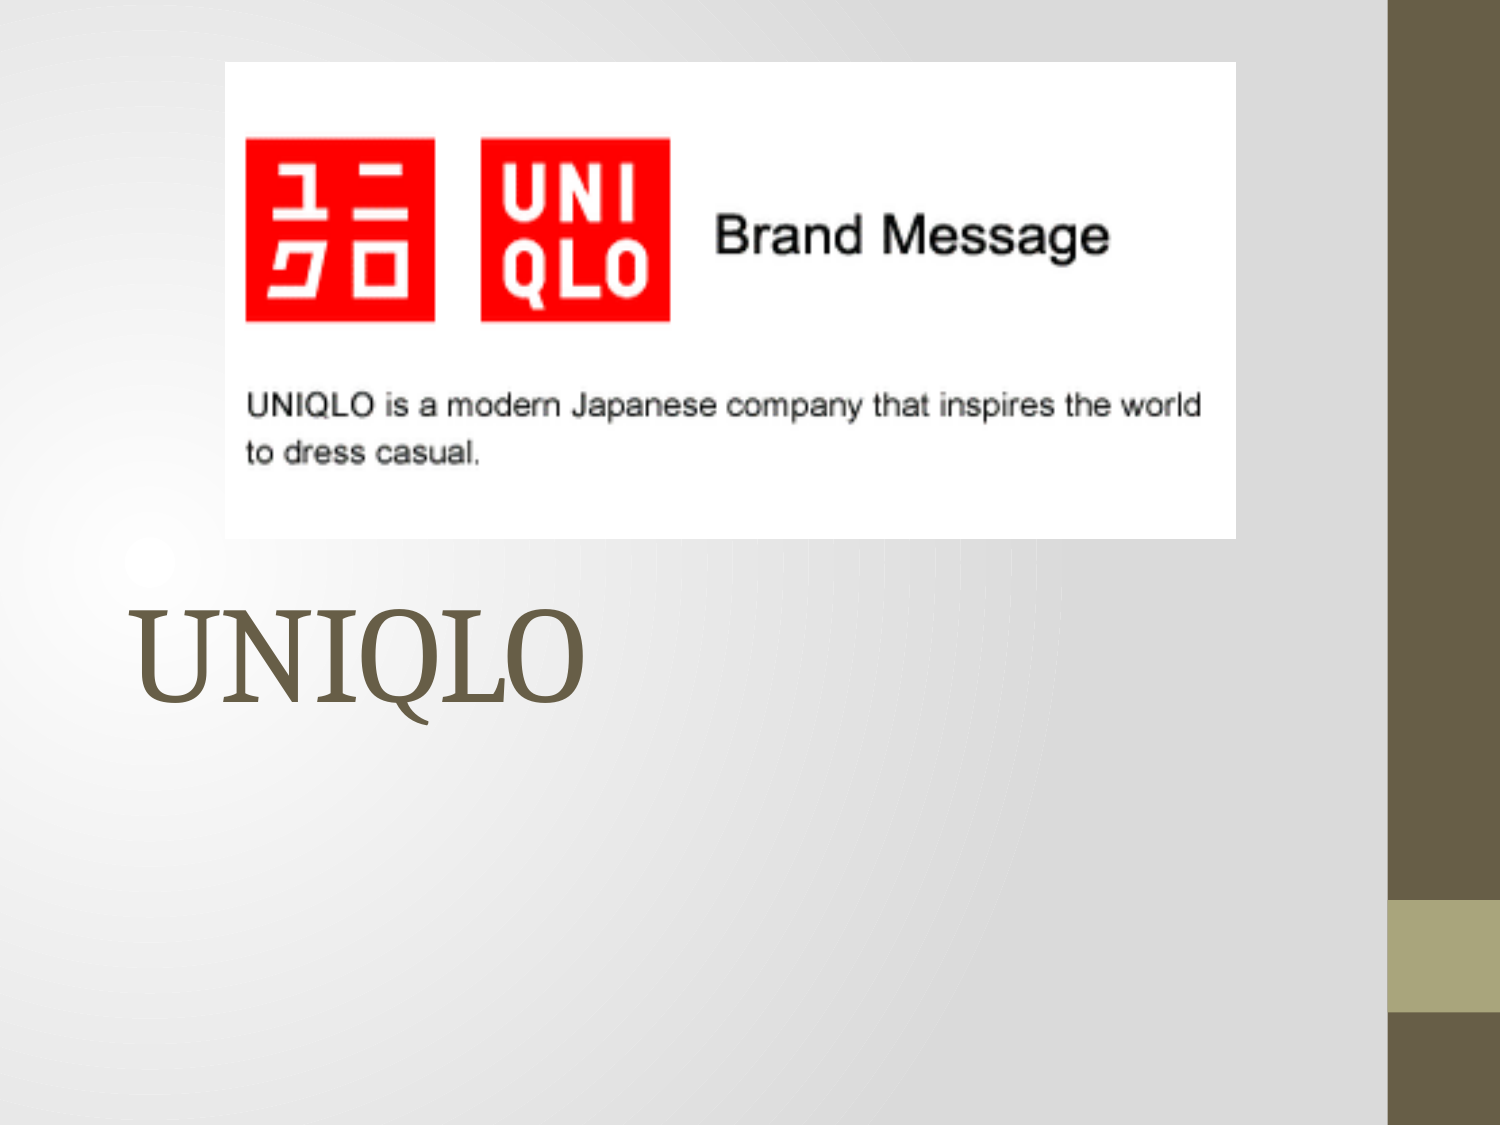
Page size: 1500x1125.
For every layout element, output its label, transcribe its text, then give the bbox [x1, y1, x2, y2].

picture [224, 61, 1238, 540]
title UNIQLO [112, 312, 1350, 738]
